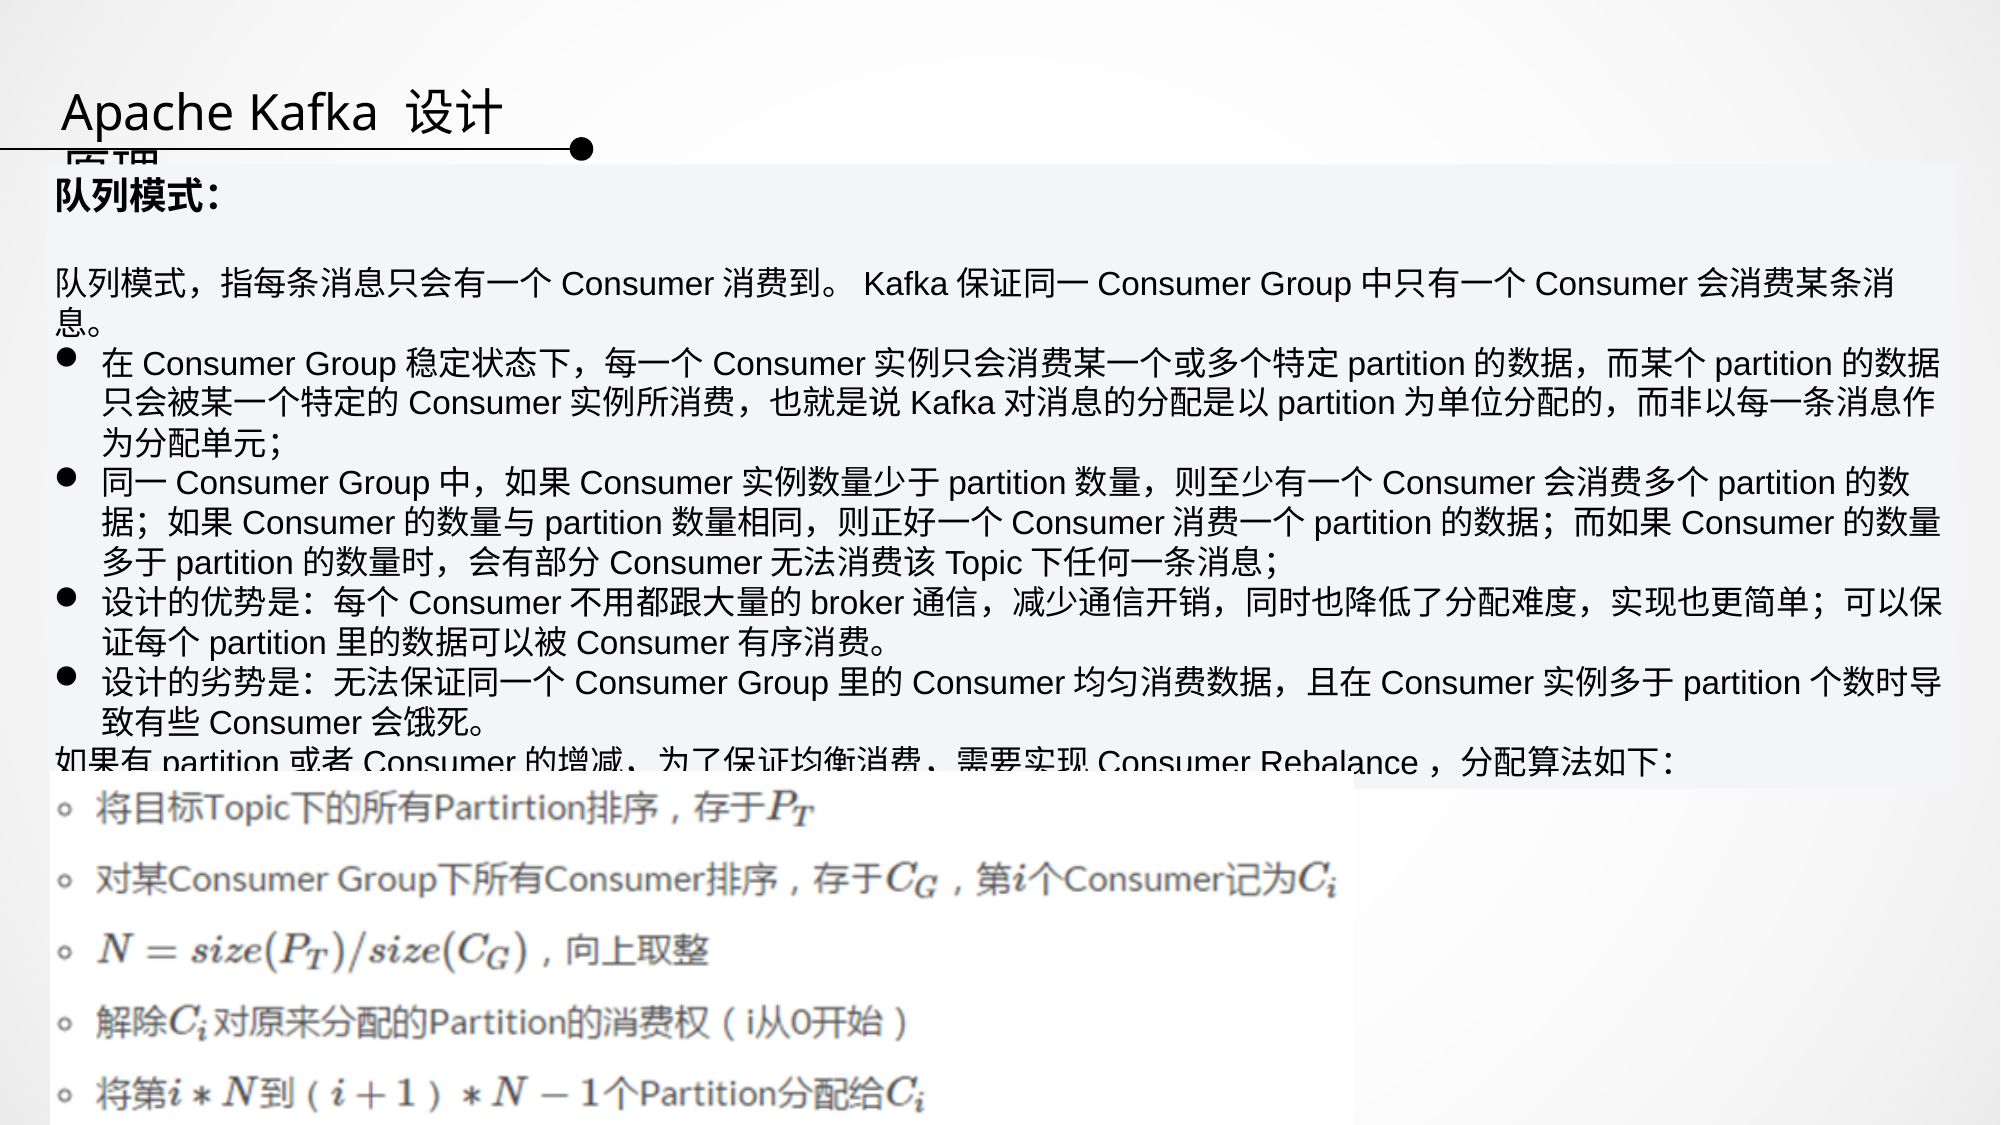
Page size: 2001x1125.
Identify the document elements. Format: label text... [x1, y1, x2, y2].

text_box Apache Kafka 设计原理 [46, 157, 566, 164]
picture [49, 771, 1354, 1125]
text_box Apache Kafka 设计原理 [46, 73, 566, 148]
text_box [567, 135, 596, 163]
text_box 队列模式： 队列模式，指每条消息只会有一个Consumer消费到。Kafka保证同一Consumer Group中只有一个Consumer会消费某条消息。 在Consumer Group稳定状态下，每一个Consumer实例只会消费某一个或多个特定partition的数据，而某个partition的数据只会被某一个特定的Consumer实例所消费，也就是说Kafka对消息的分配是以partition为单位分配的，而非以每一条消息作为分配单元； 同一Consumer Group中，如果Consumer实例数量少于partition数量，则至少有一个Consumer会消费多个partition的数据；如果Consumer的数量与partition数量相同，则正好一个Consumer消费一个partition的数据；而如果Consumer的数量多于partition的数量时，会有部分Consumer无法消费该Topic下任何一条消息； 设计的优势是：每个Consumer不用都跟大量的broker通信，减少通信开销，同时也降低了分配难度，实现也更简单；可以保证每个partition里的数据可以被Consumer有序消费。 设计的劣势是：无法保证同一个Consumer Group里的Consumer均匀消费数据，且在Consumer实例多于partition个数时导致有些Consumer会饿死。 如果有partition或者Consumer的增减，为了保证均衡消费，需要实现Consumer Rebalance，分配算法如下： [46, 164, 1957, 789]
